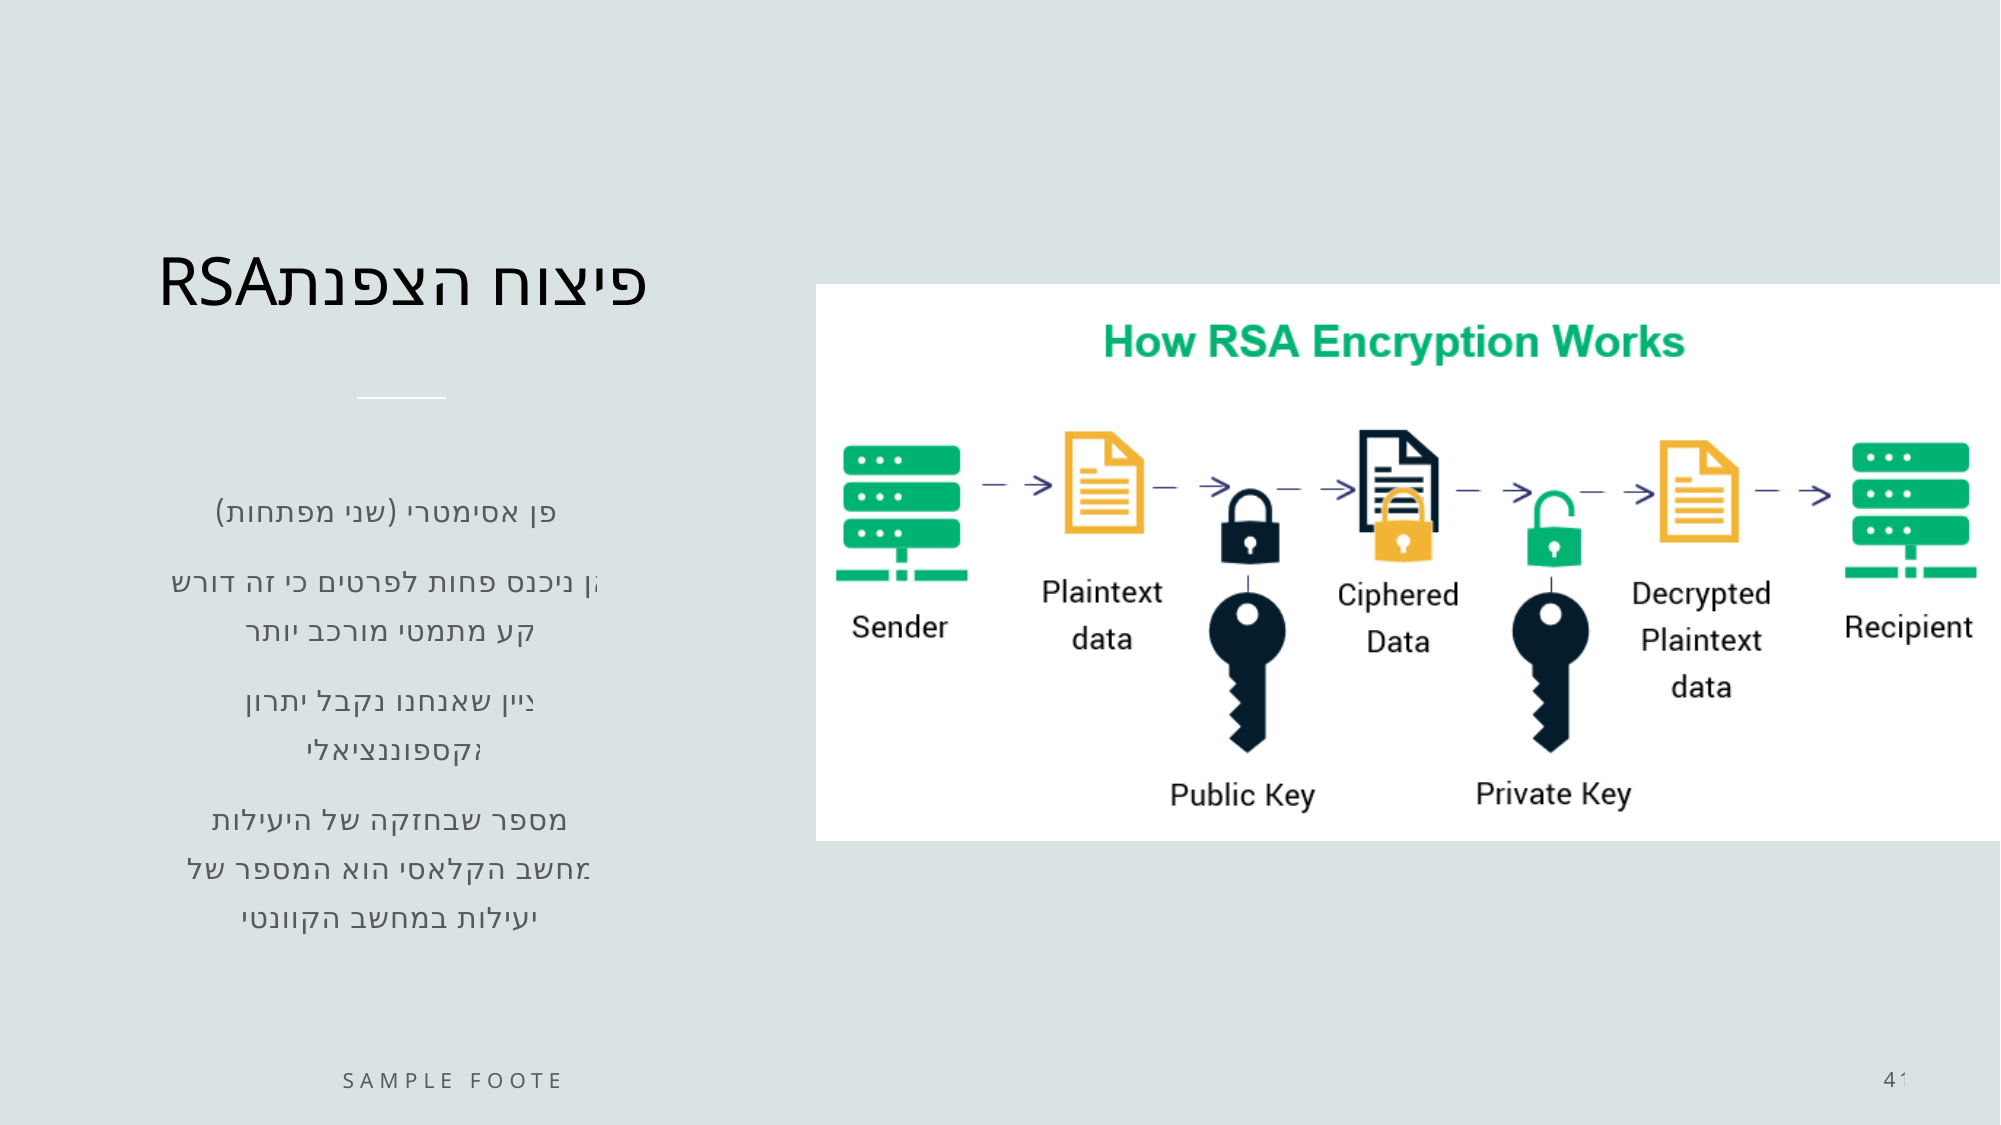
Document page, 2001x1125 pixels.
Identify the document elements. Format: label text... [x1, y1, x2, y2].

picture [816, 284, 2000, 841]
footer Sample Footer Text [327, 1042, 1424, 1119]
slide_number 41 [1637, 1042, 1927, 1119]
title RSAפיצוח הצפנת [86, 87, 720, 327]
text_box צופן אסימטרי (שני מפתחות) כאן ניכנס פחות לפרטים כי זה דורש רקע מתמטי מורכב יותר נציין שאנחנו נקבל יתרון אקספוננציאלי המספר שבחזקה של היעילות במחשב הקלאסי הוא המספר של היעילות במחשב הקוונטי [148, 471, 651, 954]
